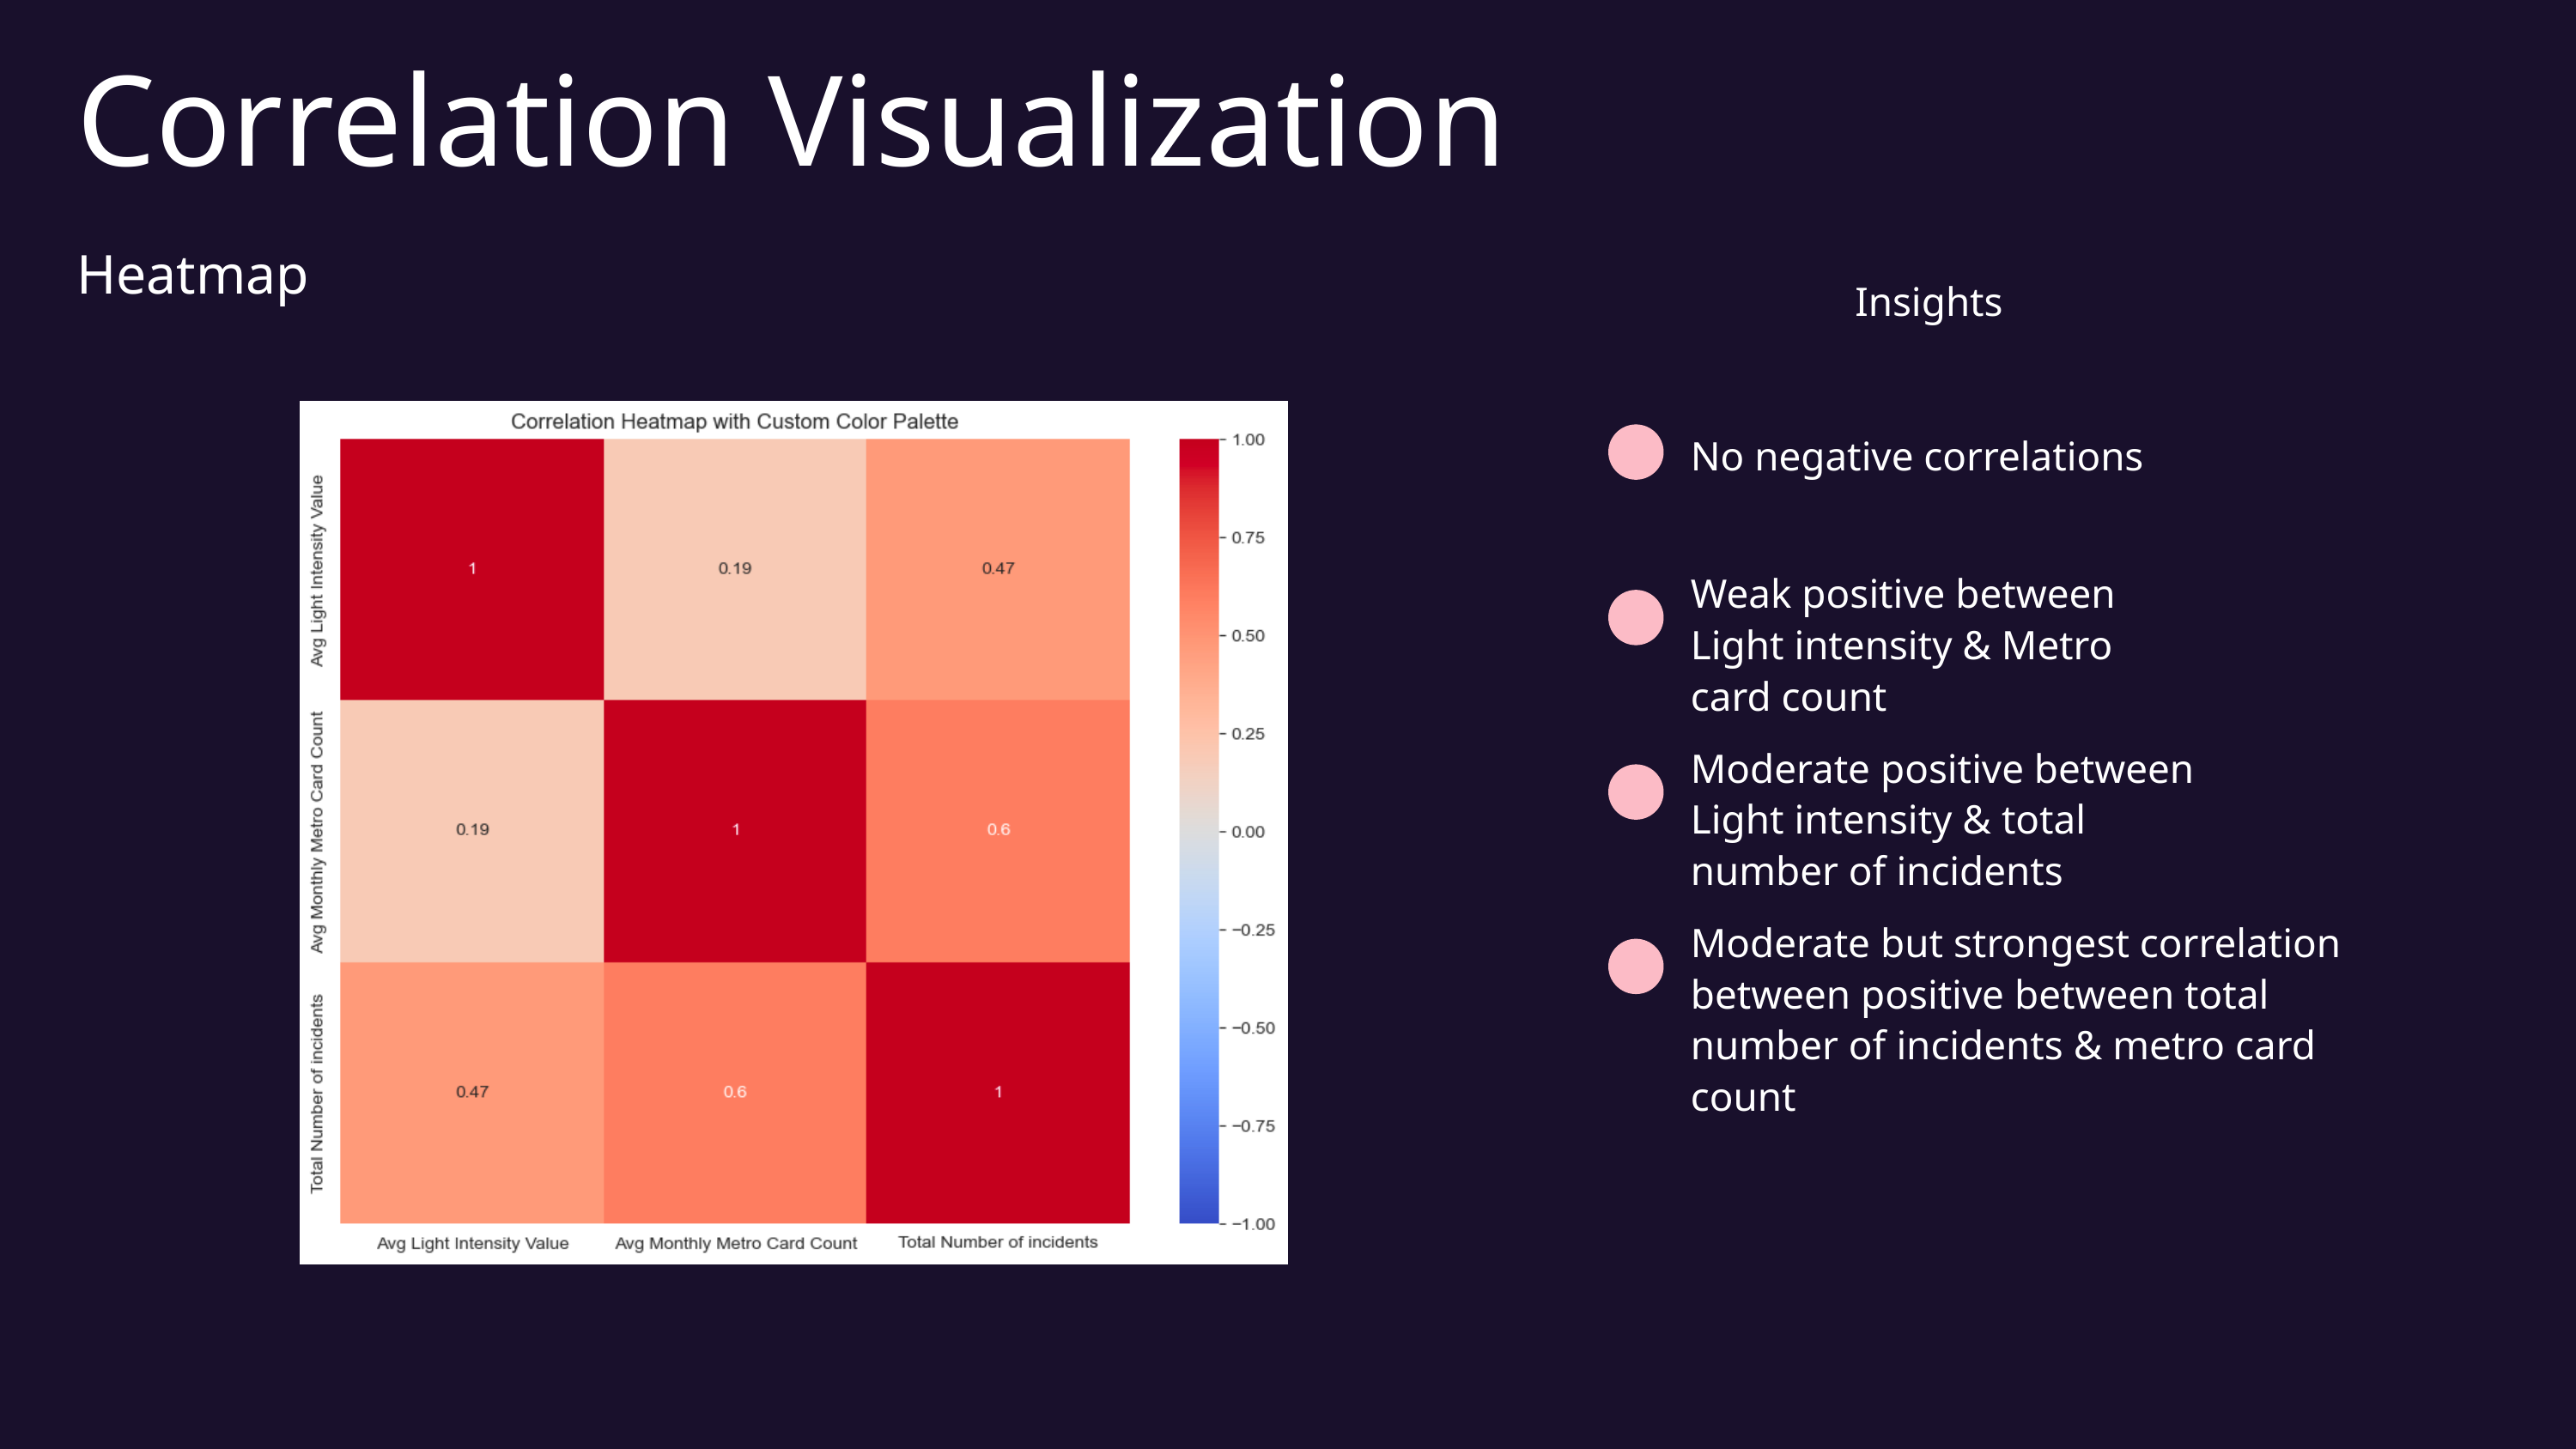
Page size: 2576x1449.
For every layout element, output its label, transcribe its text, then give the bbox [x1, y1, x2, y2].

text_box [300, 401, 1289, 1264]
text_box Moderate positive between Light intensity & total number of incidents [1690, 739, 2244, 894]
text_box Insights [1691, 314, 2168, 324]
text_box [1607, 424, 1664, 481]
text_box Moderate but strongest correlation between positive between total number of incidents & metro card count [1690, 914, 2342, 1119]
text_box No negative correlations [1691, 427, 2168, 479]
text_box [1607, 938, 1664, 995]
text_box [76, 50, 2488, 305]
text_box Weak positive between Light intensity & Metro card count [1691, 565, 2168, 719]
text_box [1607, 589, 1664, 646]
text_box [1607, 764, 1664, 821]
